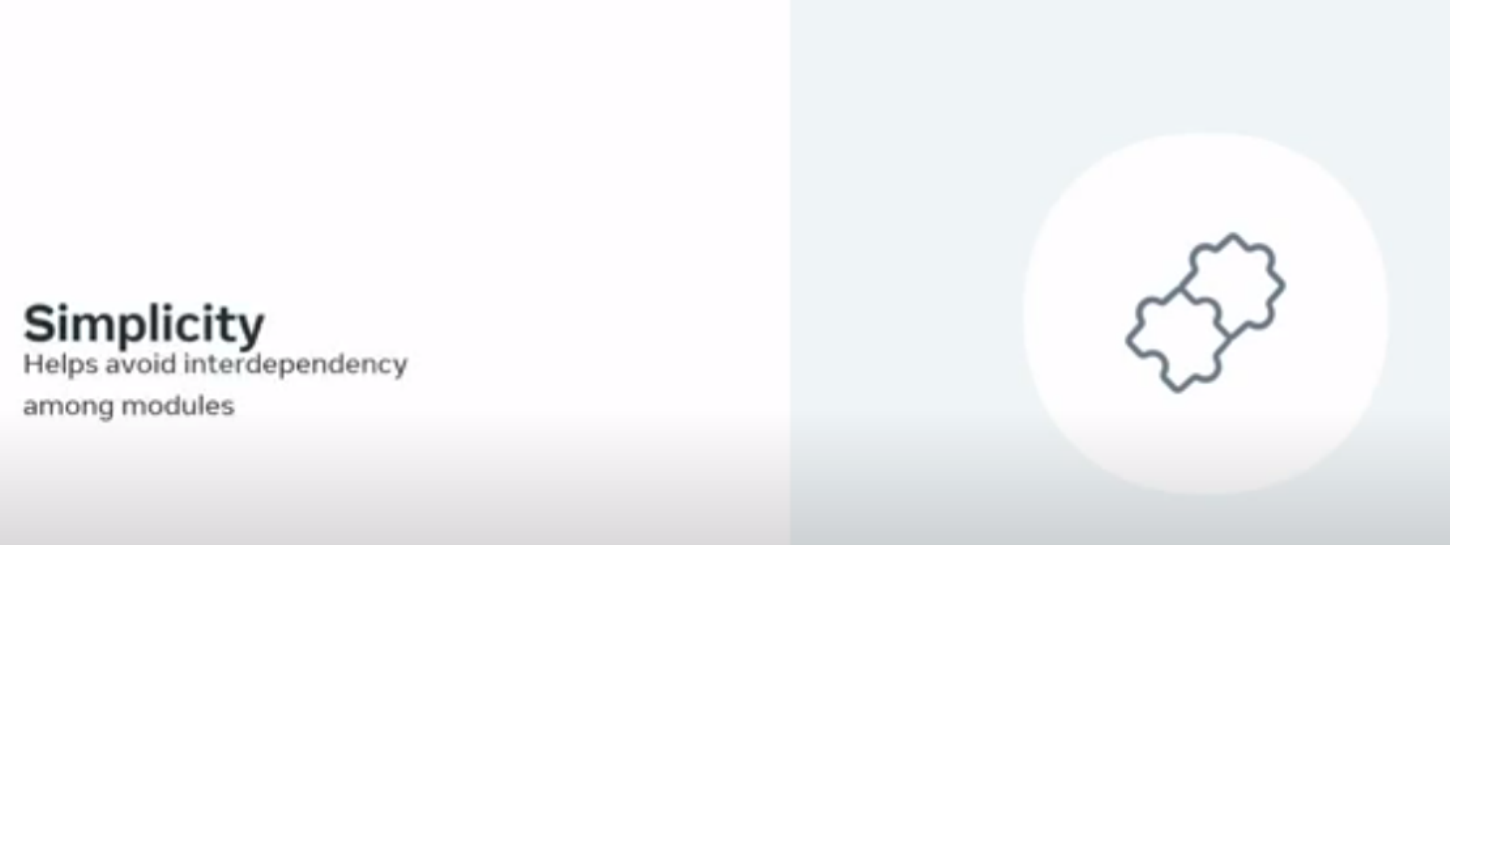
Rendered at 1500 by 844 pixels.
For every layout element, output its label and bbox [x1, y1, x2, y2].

picture [0, 0, 1451, 545]
